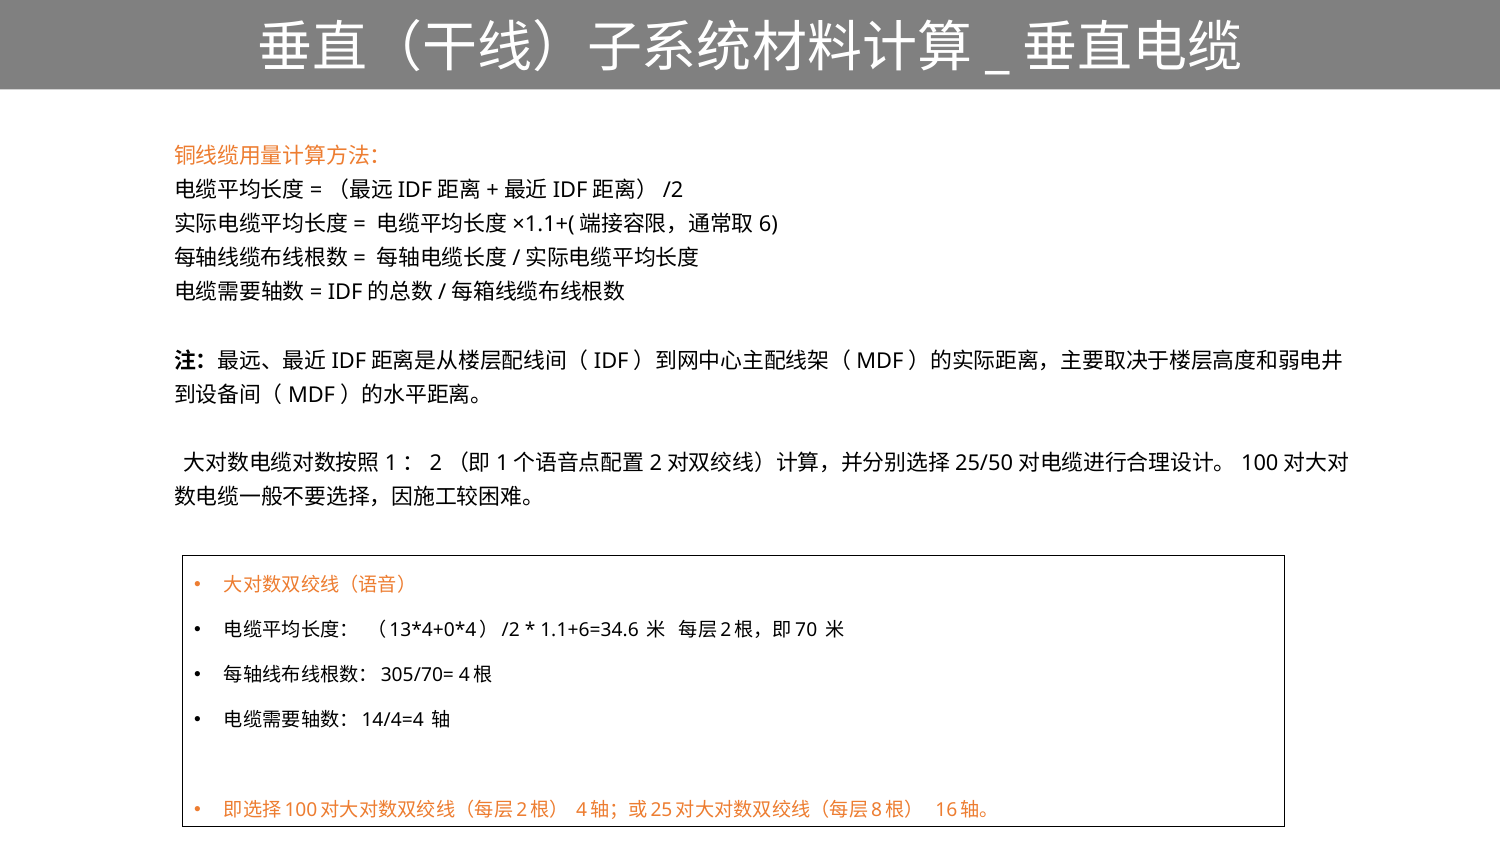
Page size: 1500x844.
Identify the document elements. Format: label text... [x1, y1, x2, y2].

title 垂直（干线）子系统材料计算_垂直电缆 [0, 4, 1500, 94]
text_box 大对数双绞线（语音） 电缆平均长度： （13*4+0*4）/2 * 1.1+6=34.6 米 每层2根，即70 米 每轴线布线根数：305/70= 4根 电缆需要轴数：14/4=4 轴 即选择100对大对数双绞线（每层2根） 4轴；或25对大对数双绞线（每层8根） 16轴。 [182, 555, 1285, 827]
text_box 铜线缆用量计算方法： 电缆平均长度=（最远IDF距离+最近IDF距离）/2 实际电缆平均长度= 电缆平均长度×1.1+(端接容限，通常取6) 每轴线缆布线根数= 每轴电缆长度/实际电缆平均长度 电缆需要轴数= IDF的总数/每箱线缆布线根数 注：最远、最近IDF距离是从楼层配线间（IDF）到网中心主配线架（MDF）的实际距离，主要取决于楼层高度和弱电井到设备间（MDF）的水平距离。 大对数电缆对数按照1：2（即1个语音点配置2对双绞线）计算，并分别选择25/50对电缆进行合理设计。100对大对数电缆一般不要选择，因施工较困难。 [159, 126, 1376, 551]
